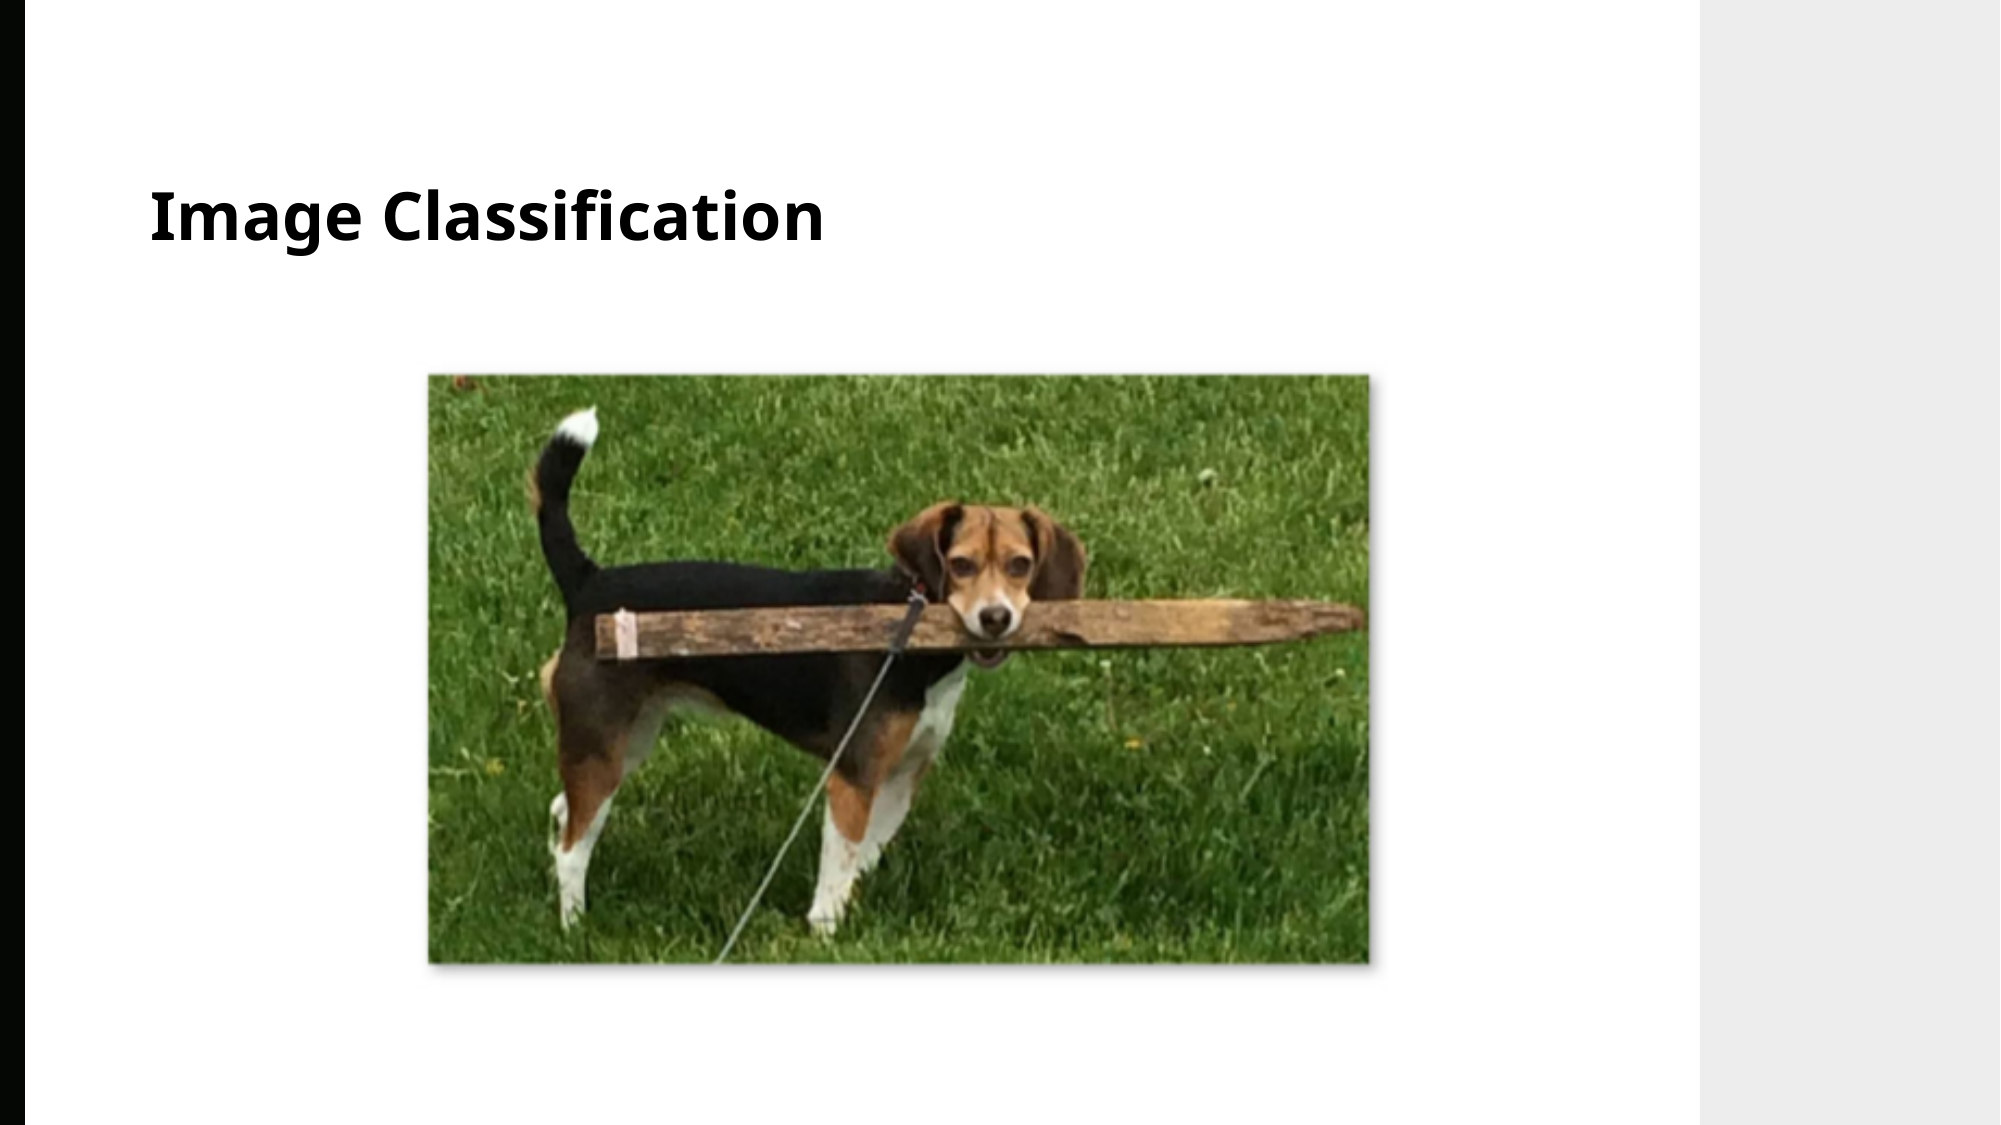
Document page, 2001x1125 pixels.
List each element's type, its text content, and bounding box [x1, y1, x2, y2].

picture [393, 341, 1405, 989]
text_box Image Classification [136, 166, 1663, 262]
